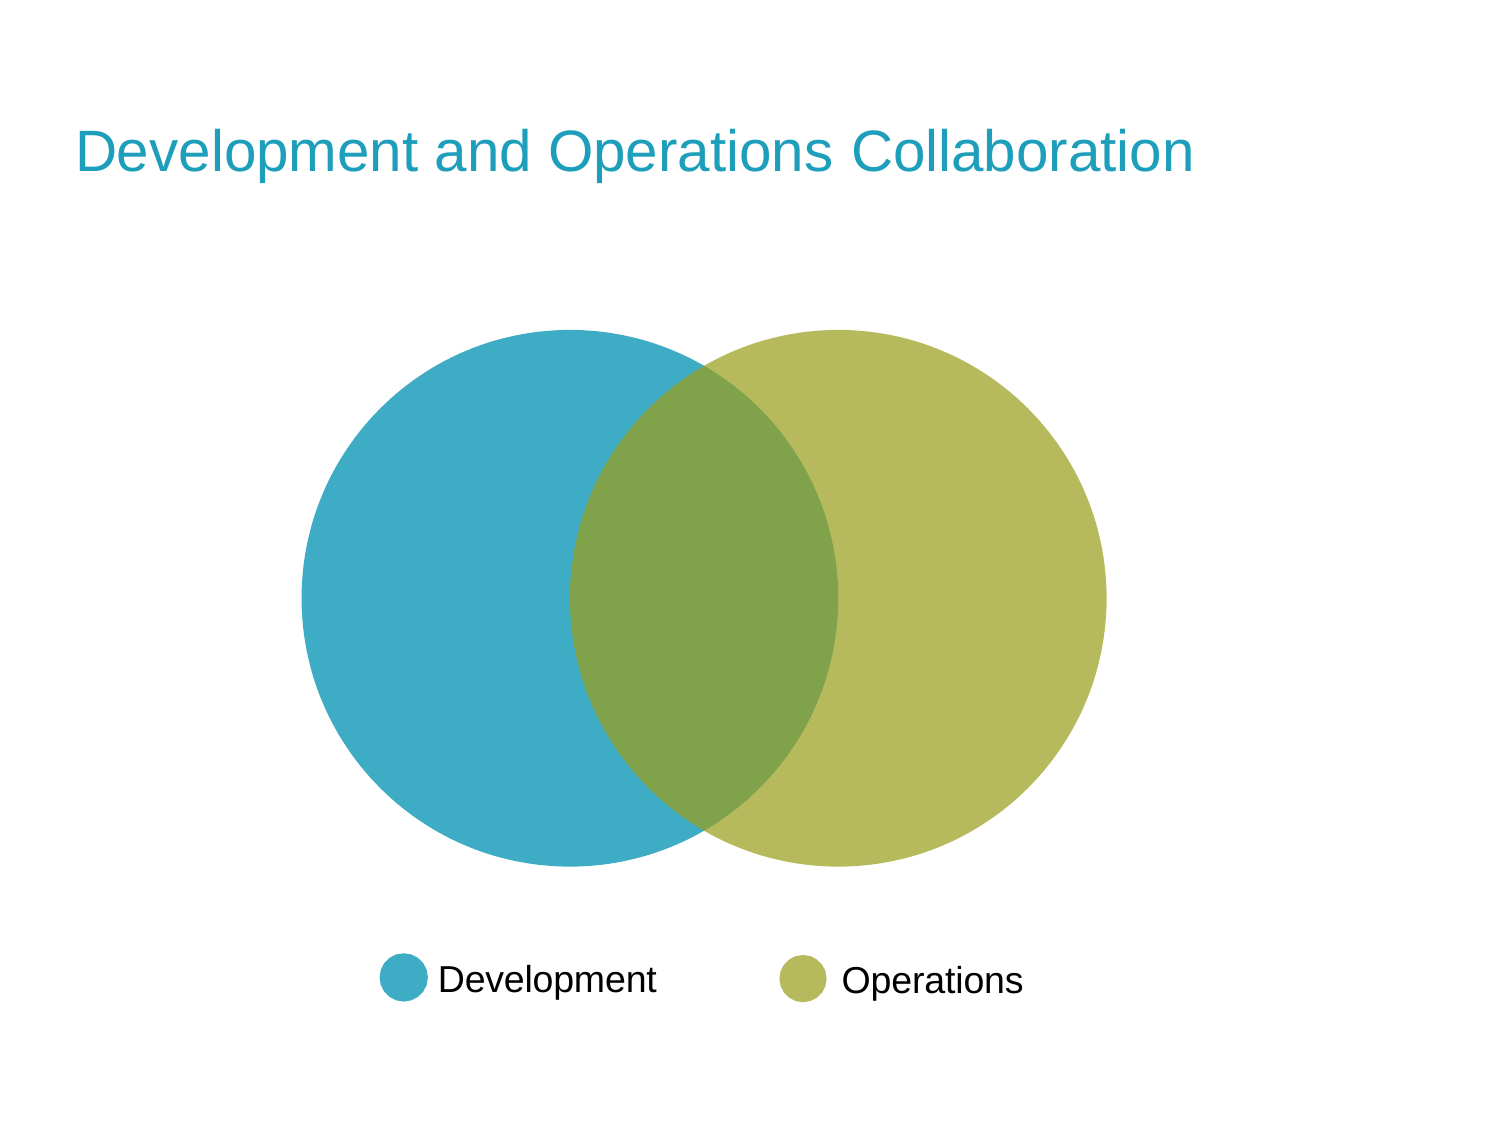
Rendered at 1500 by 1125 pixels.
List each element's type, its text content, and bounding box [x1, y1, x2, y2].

text_box [779, 954, 827, 1003]
title Development and Operations Collaboration [72, 110, 1199, 301]
text_box Operations [839, 954, 1028, 1002]
text_box [379, 953, 428, 1002]
text_box Development [435, 952, 662, 1000]
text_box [301, 329, 1107, 867]
